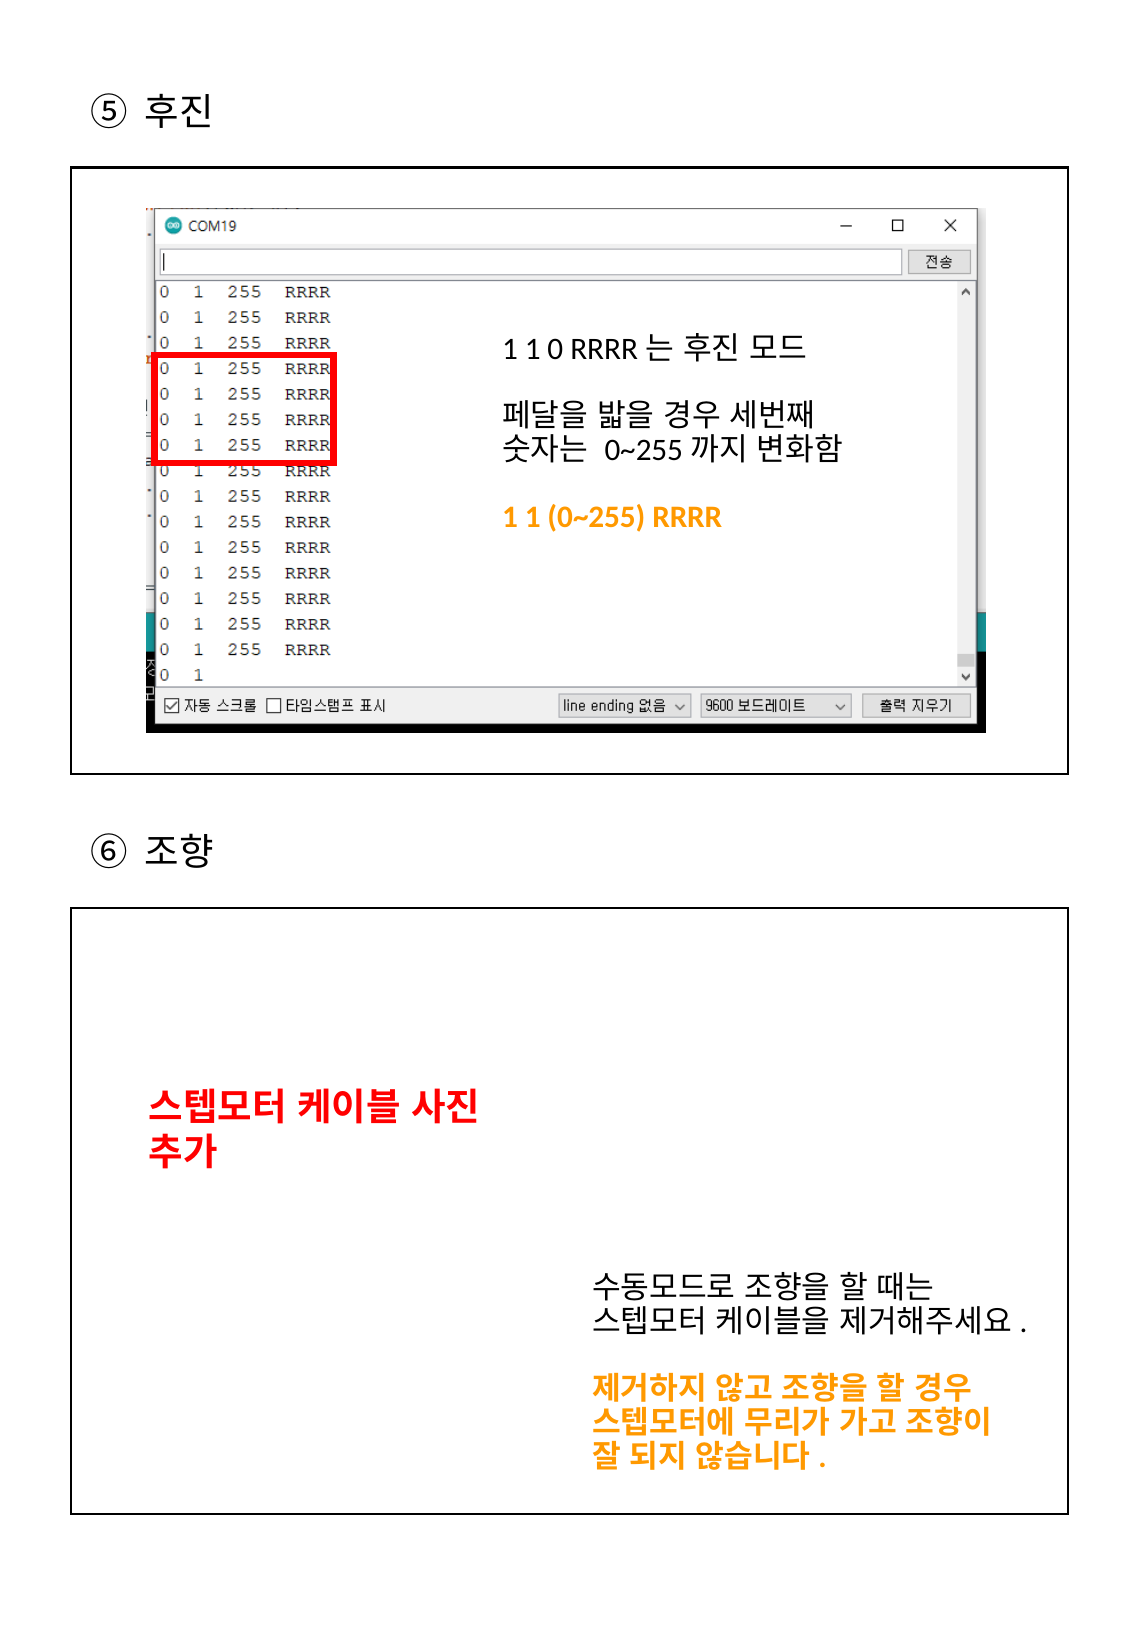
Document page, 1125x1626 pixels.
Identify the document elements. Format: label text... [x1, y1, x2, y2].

text_box ⑥ 조향 [75, 821, 229, 881]
picture [146, 208, 986, 733]
text_box [70, 166, 1069, 775]
text_box 스텝모터 케이블 사진 추가 [133, 1075, 505, 1180]
text_box ⑤ 후진 [75, 80, 229, 141]
text_box [70, 907, 1069, 1515]
text_box 수동모드로 조향을 할 때는 스텝모터 케이블을 제거해주세요. 제거하지 않고 조향을 할 경우 스텝모터에 무리가 가고 조향이 잘 되지 않습니다. [577, 1256, 1039, 1514]
